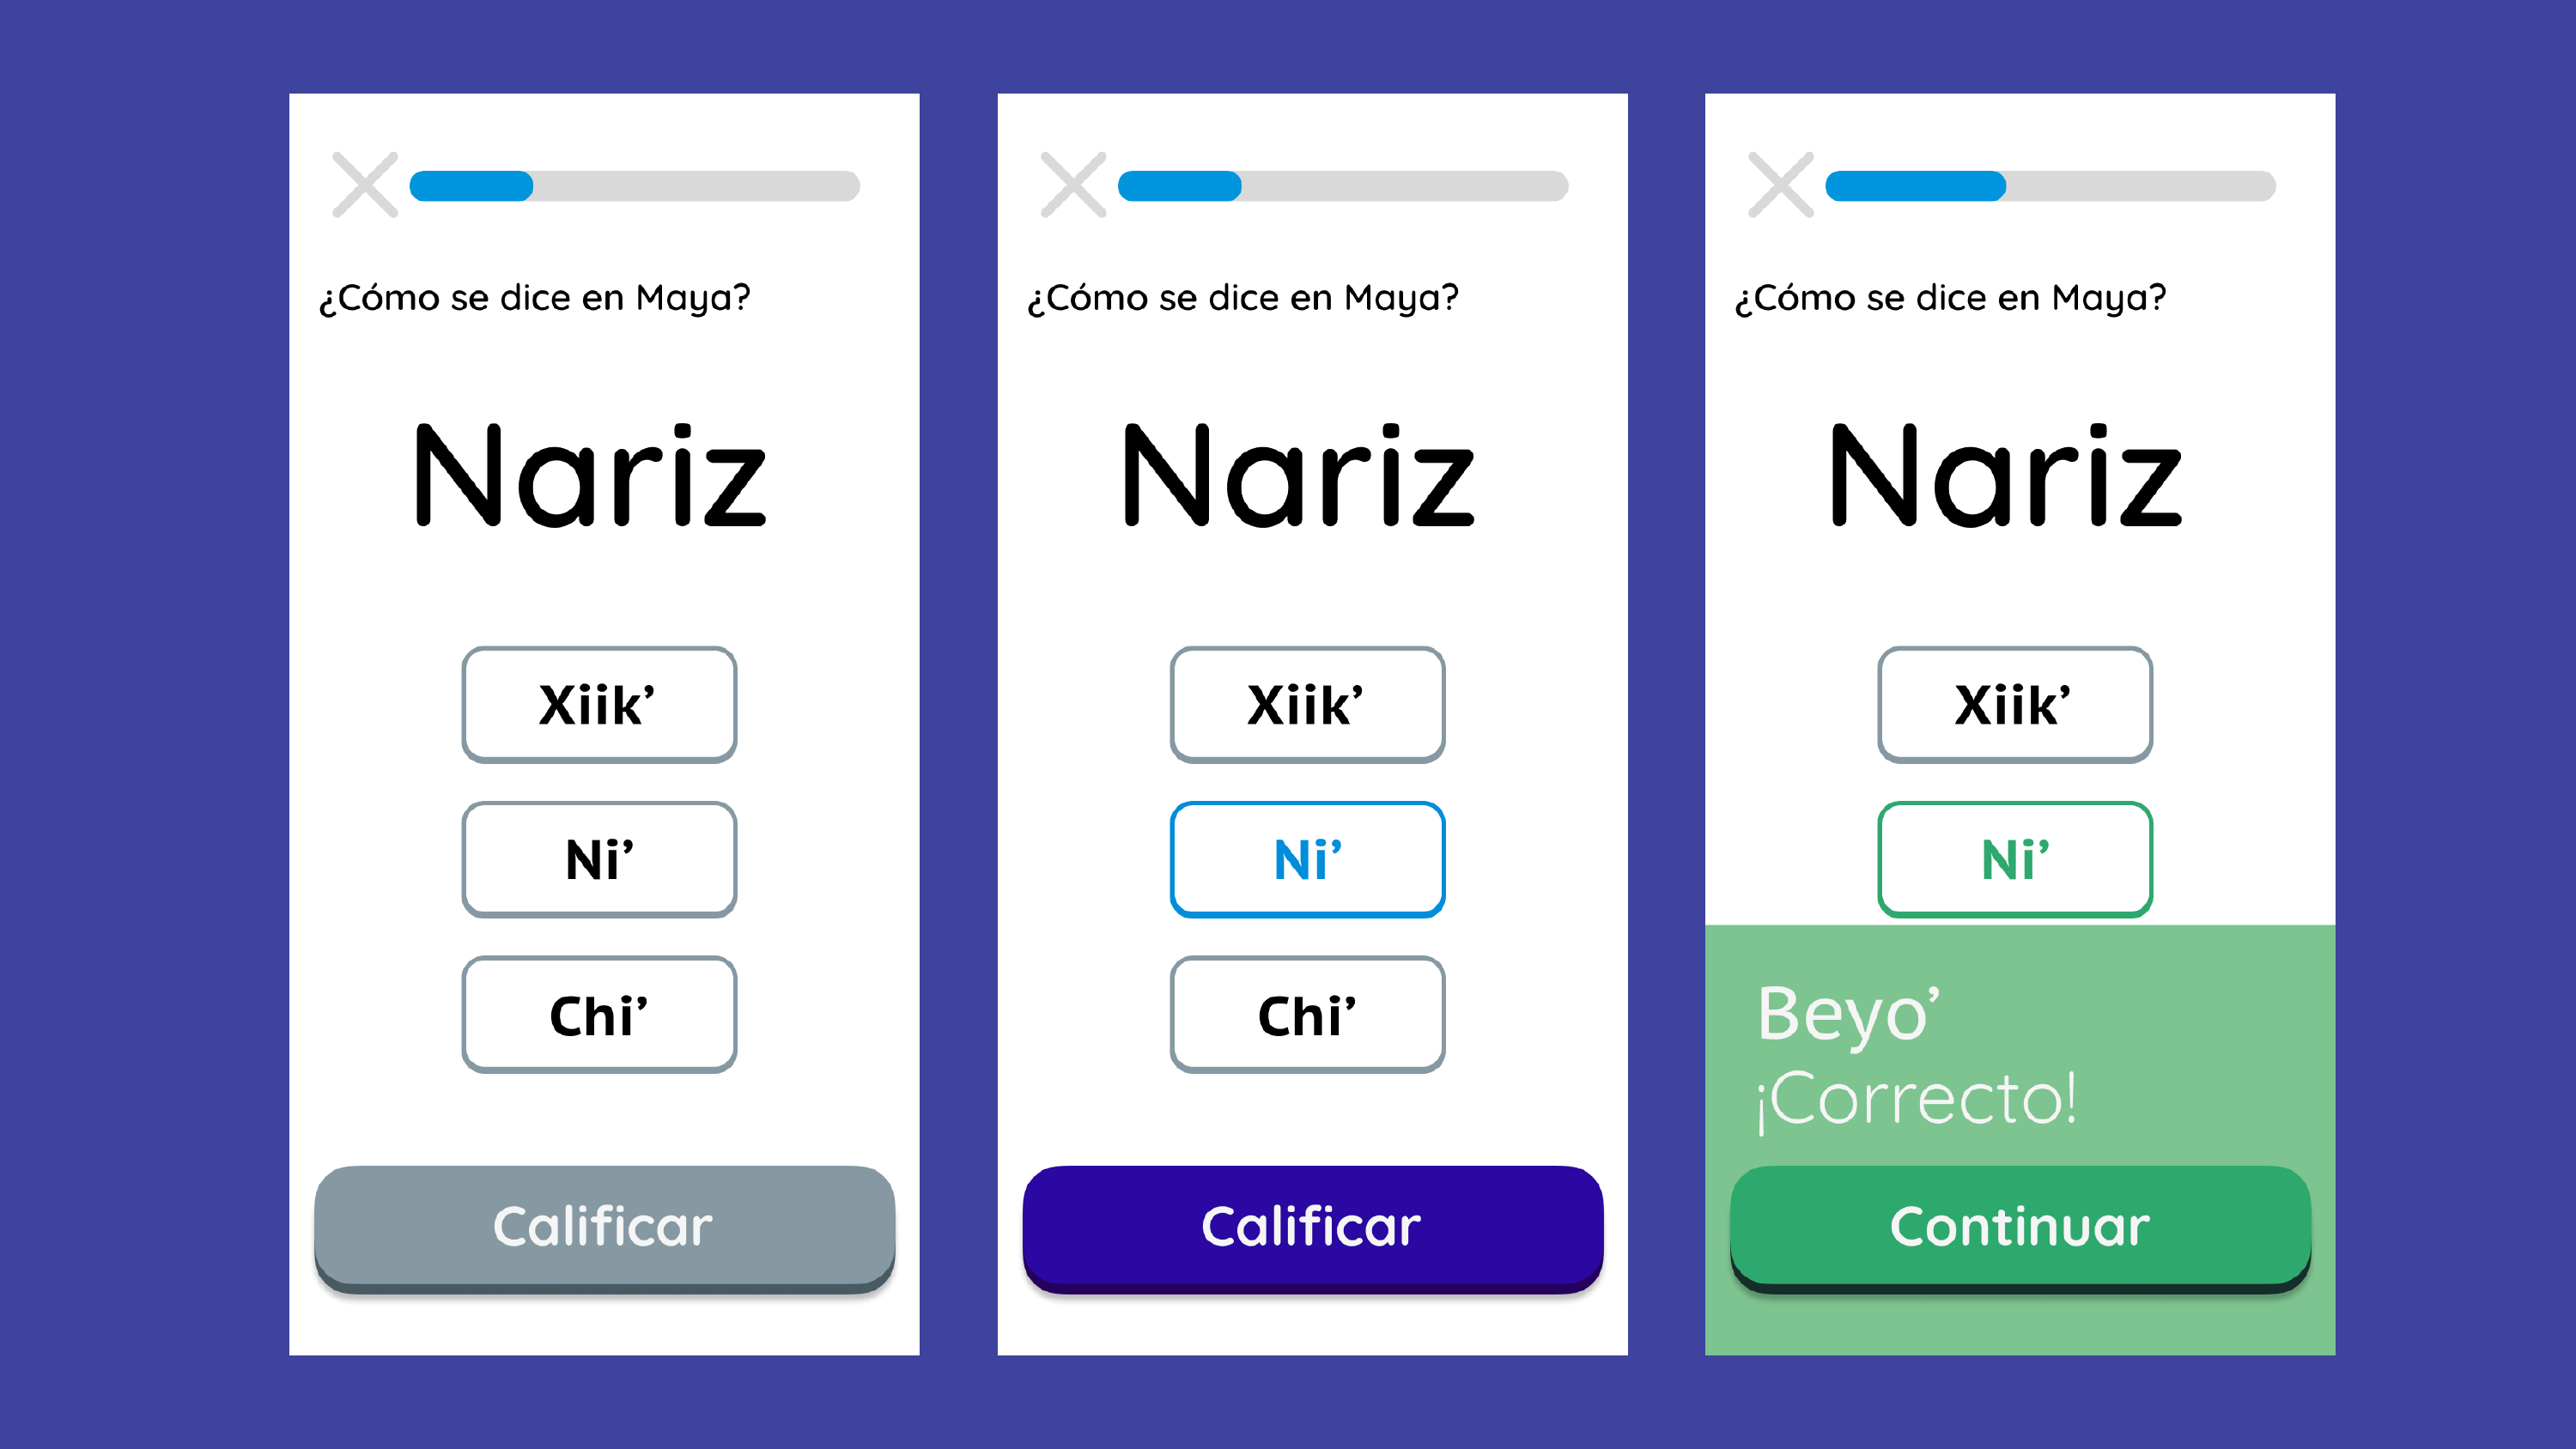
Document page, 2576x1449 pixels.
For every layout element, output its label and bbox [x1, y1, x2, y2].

picture [997, 94, 1628, 1355]
picture [1705, 94, 2336, 1355]
picture [289, 94, 920, 1355]
